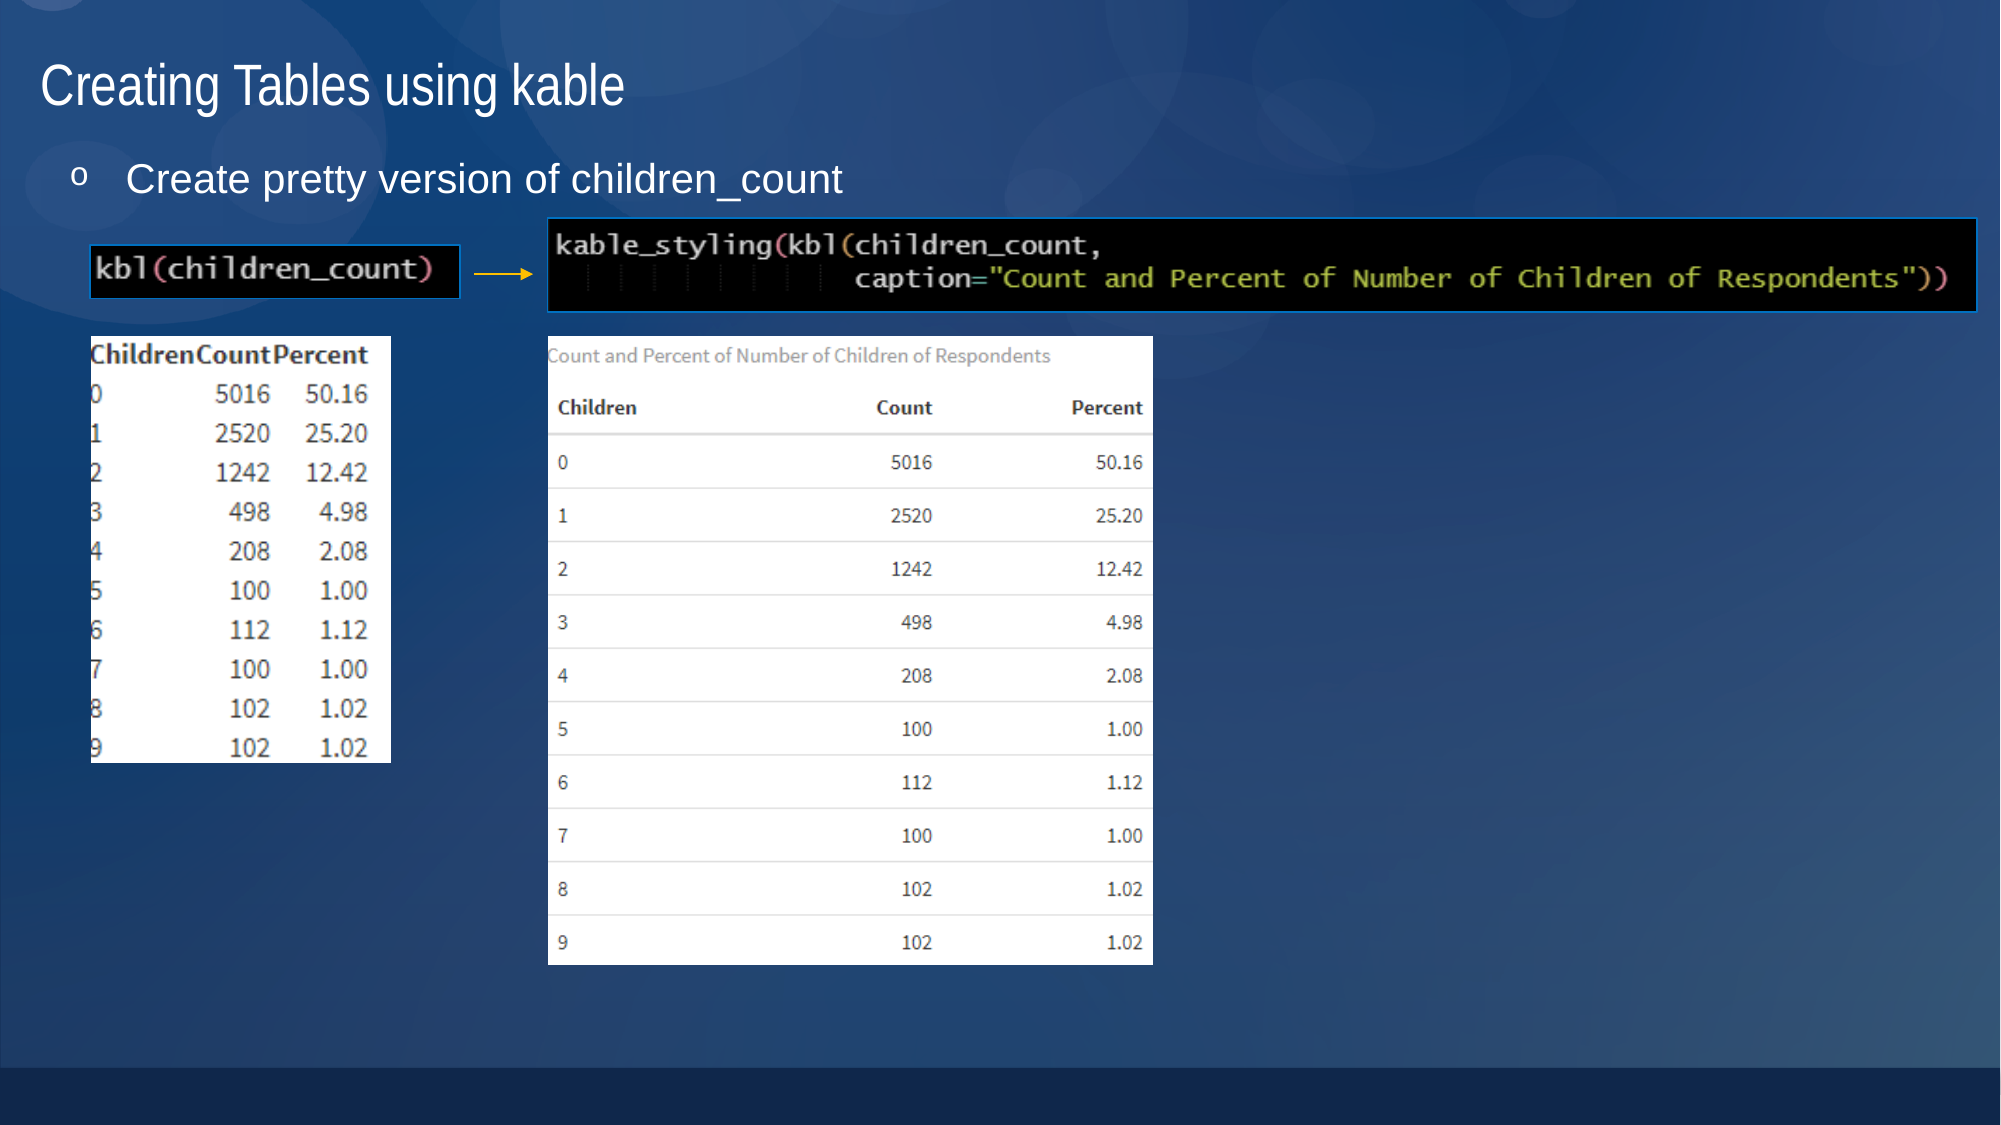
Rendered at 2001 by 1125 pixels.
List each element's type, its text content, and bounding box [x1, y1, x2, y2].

list Create pretty version of children_count [48, 144, 1804, 905]
picture [0, 0, 2000, 1067]
title Creating Tables using kable [25, 29, 1676, 145]
